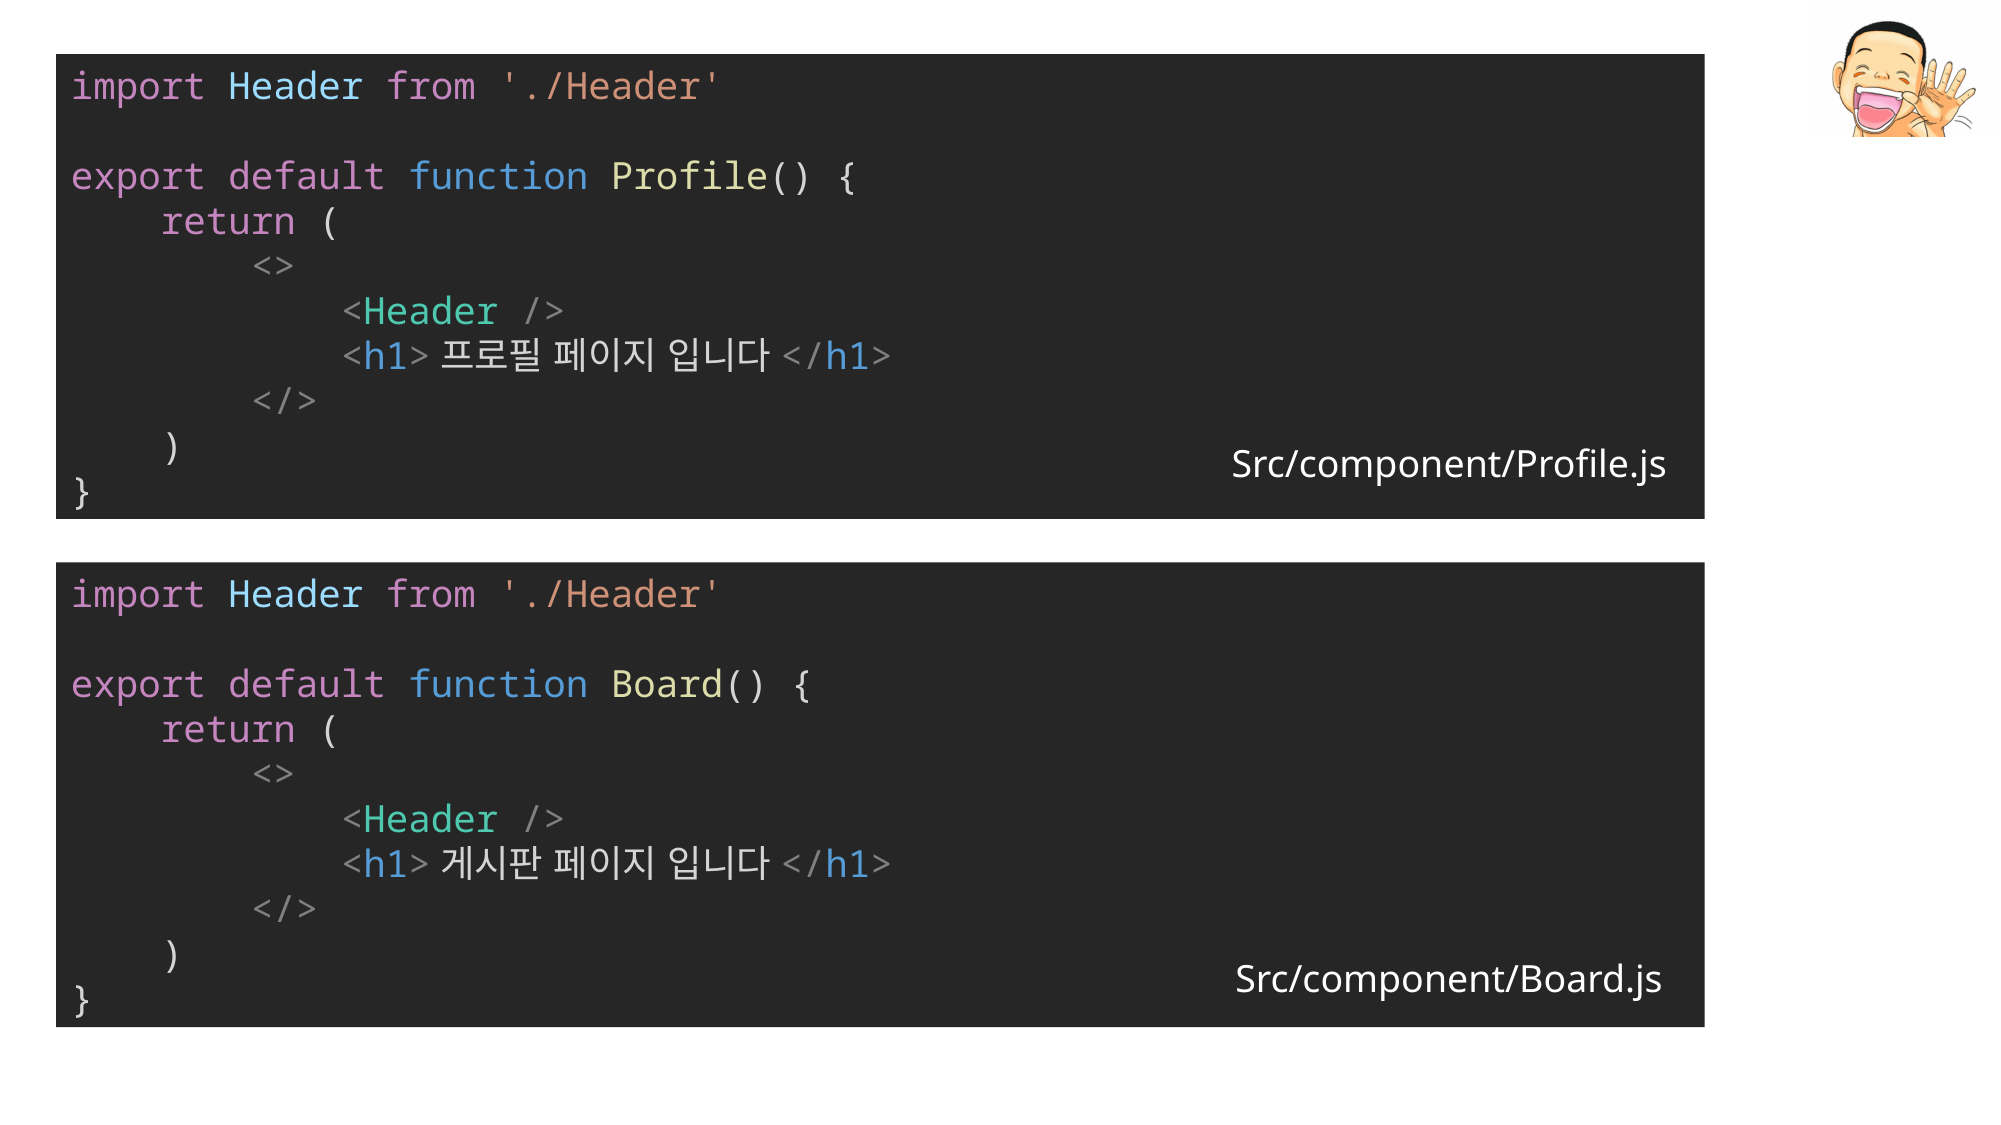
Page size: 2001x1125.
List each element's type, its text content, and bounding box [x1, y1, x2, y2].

text_box import Header from './Header' export default function Profile() { return ( <> <Header /> <h1>프로필 페이지 입니다</h1> </> ) } [56, 54, 1705, 519]
text_box import Header from './Header' export default function Board() { return ( <> <Header /> <h1>게시판 페이지 입니다</h1> </> ) } [56, 562, 1705, 1028]
text_box Src/component/Board.js [1220, 948, 1679, 1008]
picture [1808, 0, 2000, 137]
text_box Src/component/Profile.js [1216, 432, 1683, 493]
